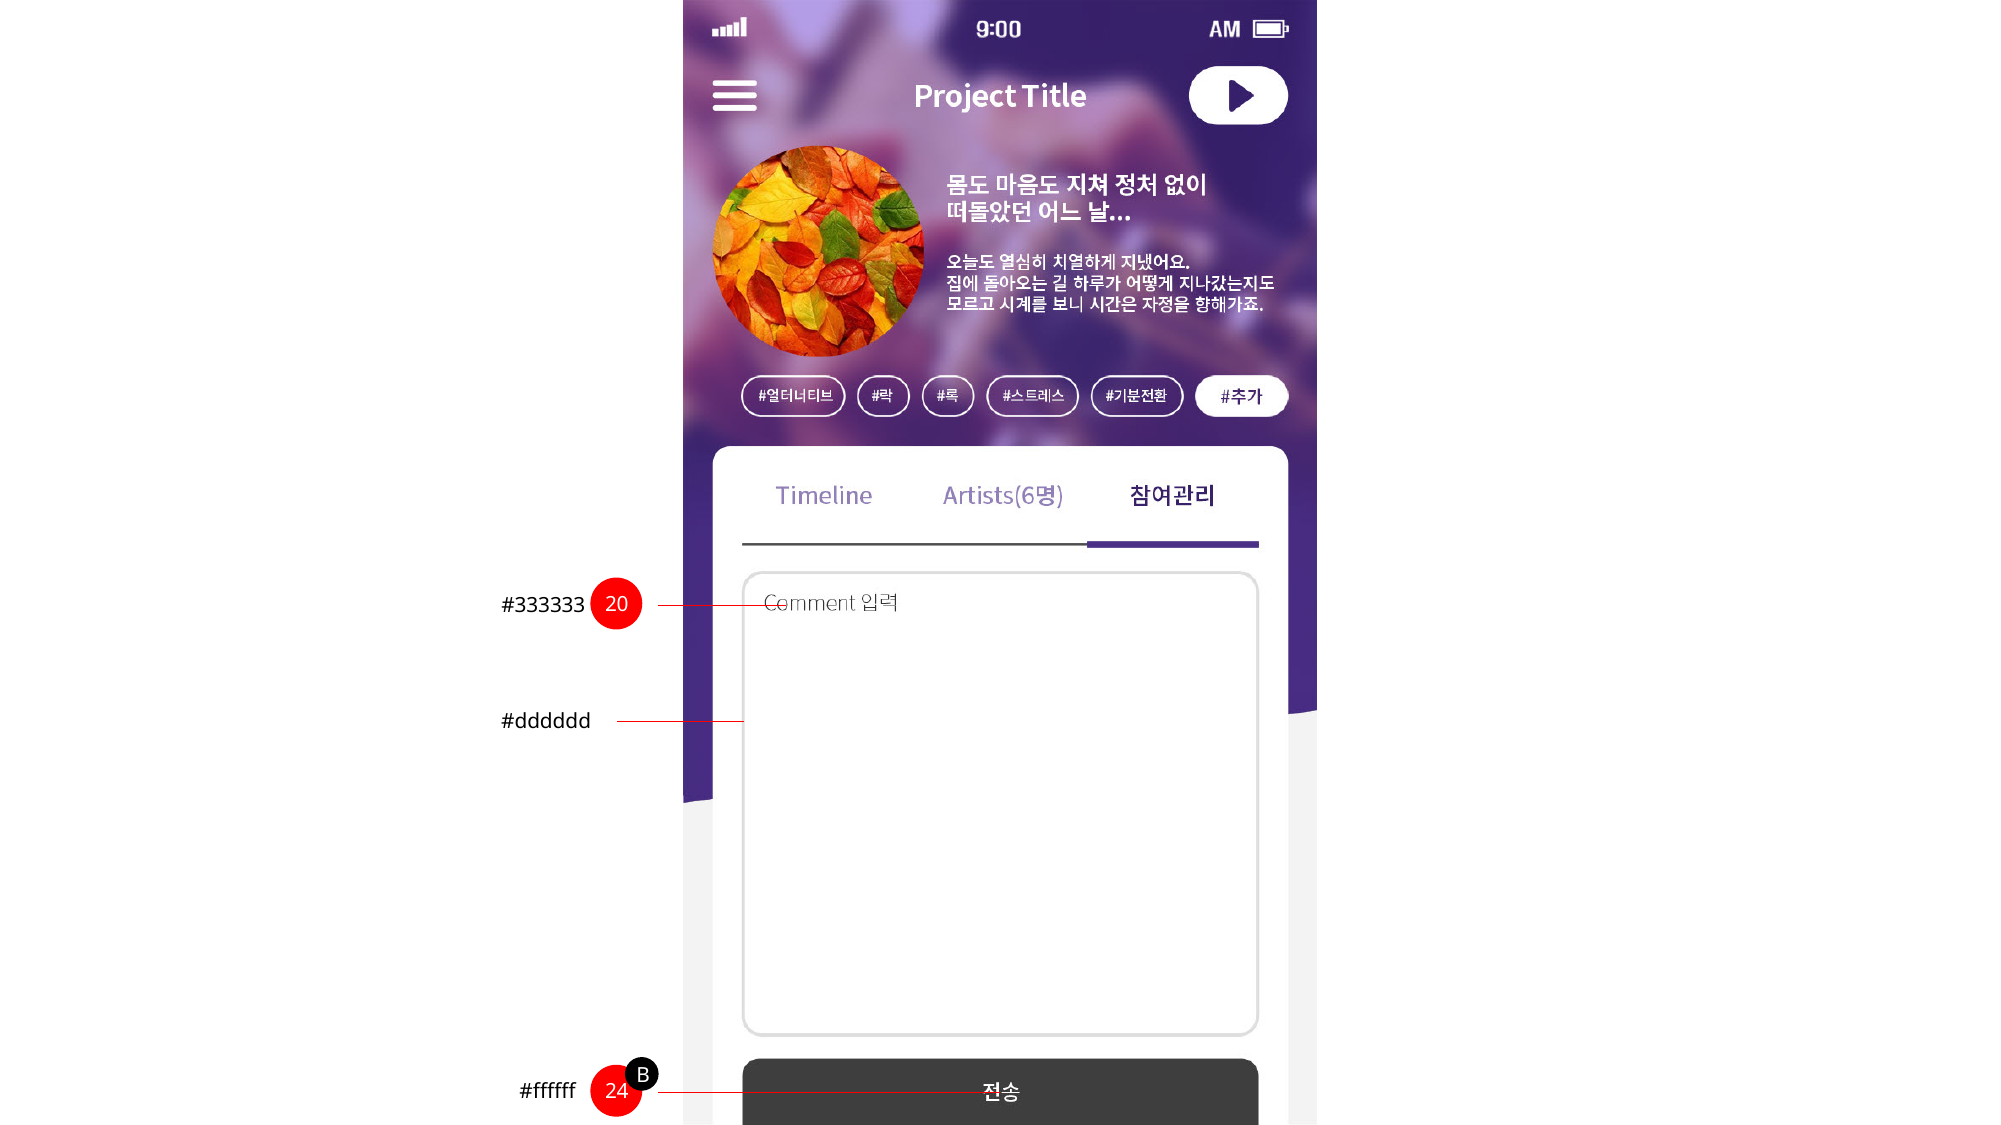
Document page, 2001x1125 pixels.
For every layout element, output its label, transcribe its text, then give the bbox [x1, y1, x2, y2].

text_box #ffffff [504, 1070, 590, 1111]
picture [683, 0, 1317, 1125]
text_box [590, 577, 647, 630]
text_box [590, 1054, 659, 1117]
text_box #333333 [486, 583, 590, 624]
text_box #dddddd [486, 700, 618, 740]
